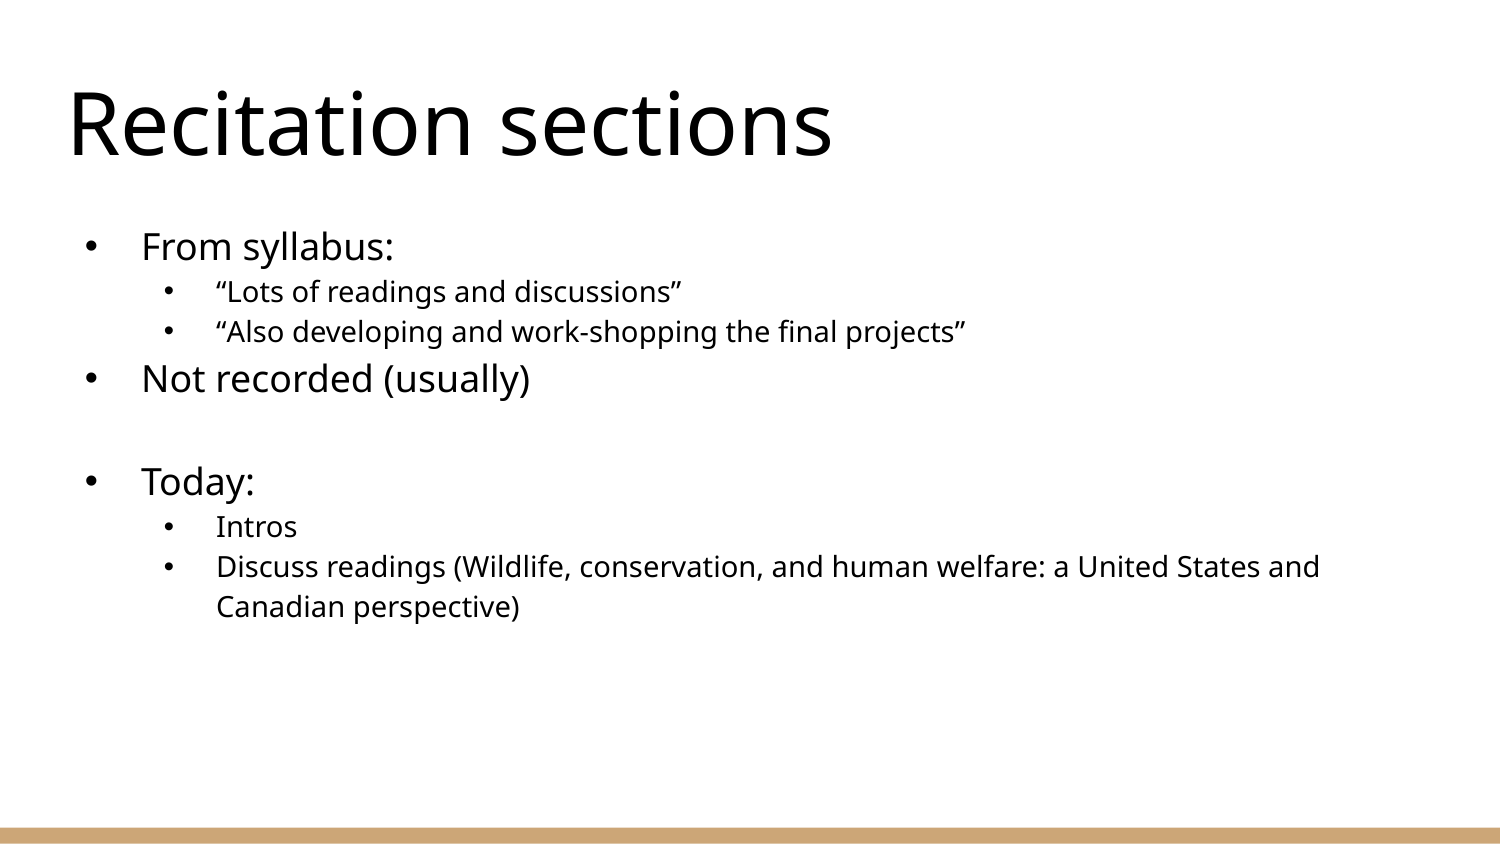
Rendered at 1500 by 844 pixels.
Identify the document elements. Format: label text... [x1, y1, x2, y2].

title Recitation sections [51, 51, 1449, 189]
list From syllabus: “Lots of readings and discussions” “Also developing and work-shopping the final projects” Not recorded (usually) Today: Intros Discuss readings (Wildlife, conservation, and human welfare: a United States and Canadian perspective) [51, 200, 1449, 752]
